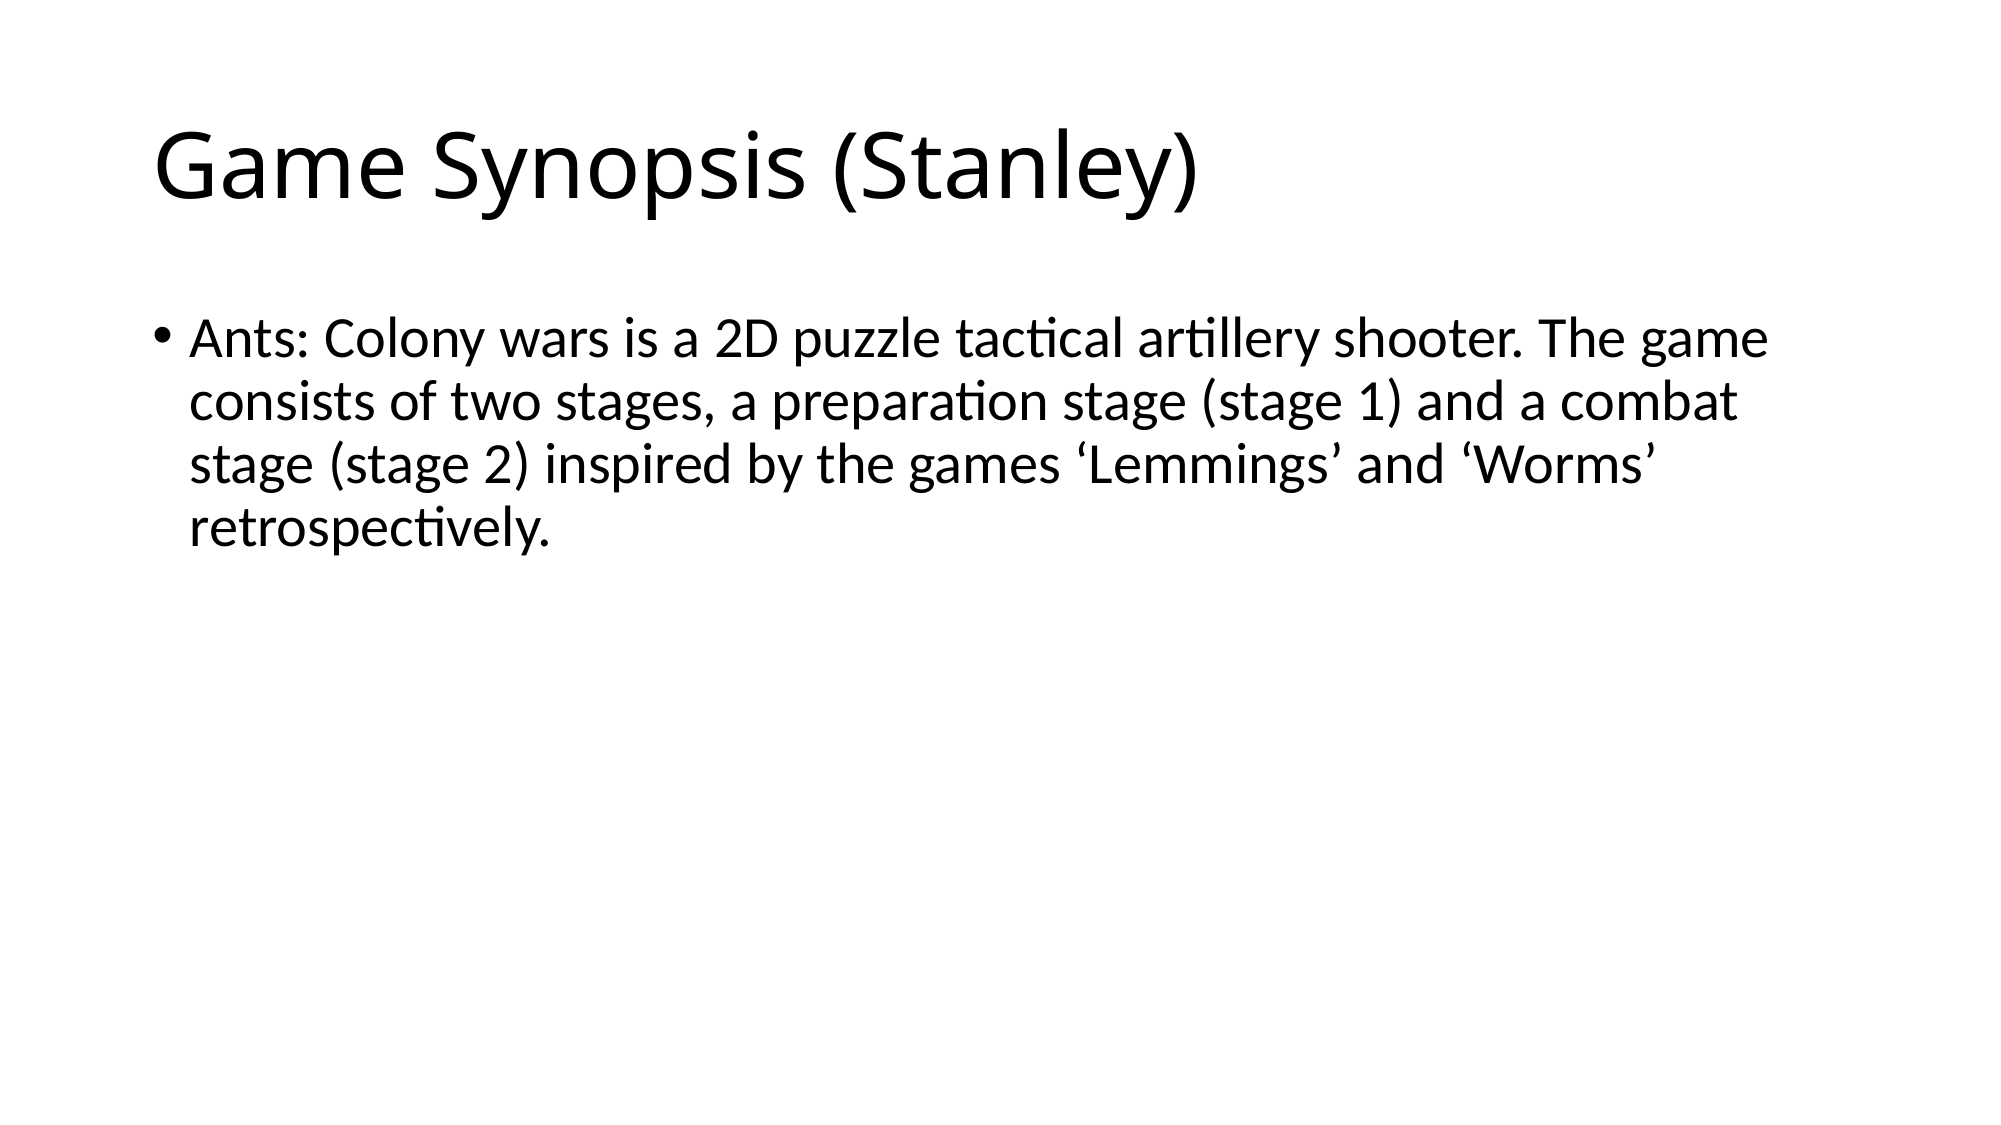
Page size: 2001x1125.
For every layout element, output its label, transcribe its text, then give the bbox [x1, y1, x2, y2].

list Ants: Colony wars is a 2D puzzle tactical artillery shooter. The game consists of two stages, a preparation stage (stage 1) and a combat stage (stage 2) inspired by the games ‘Lemmings’ and ‘Worms’ retrospectively. [137, 299, 1863, 1014]
title Game Synopsis (Stanley) [137, 59, 1863, 278]
